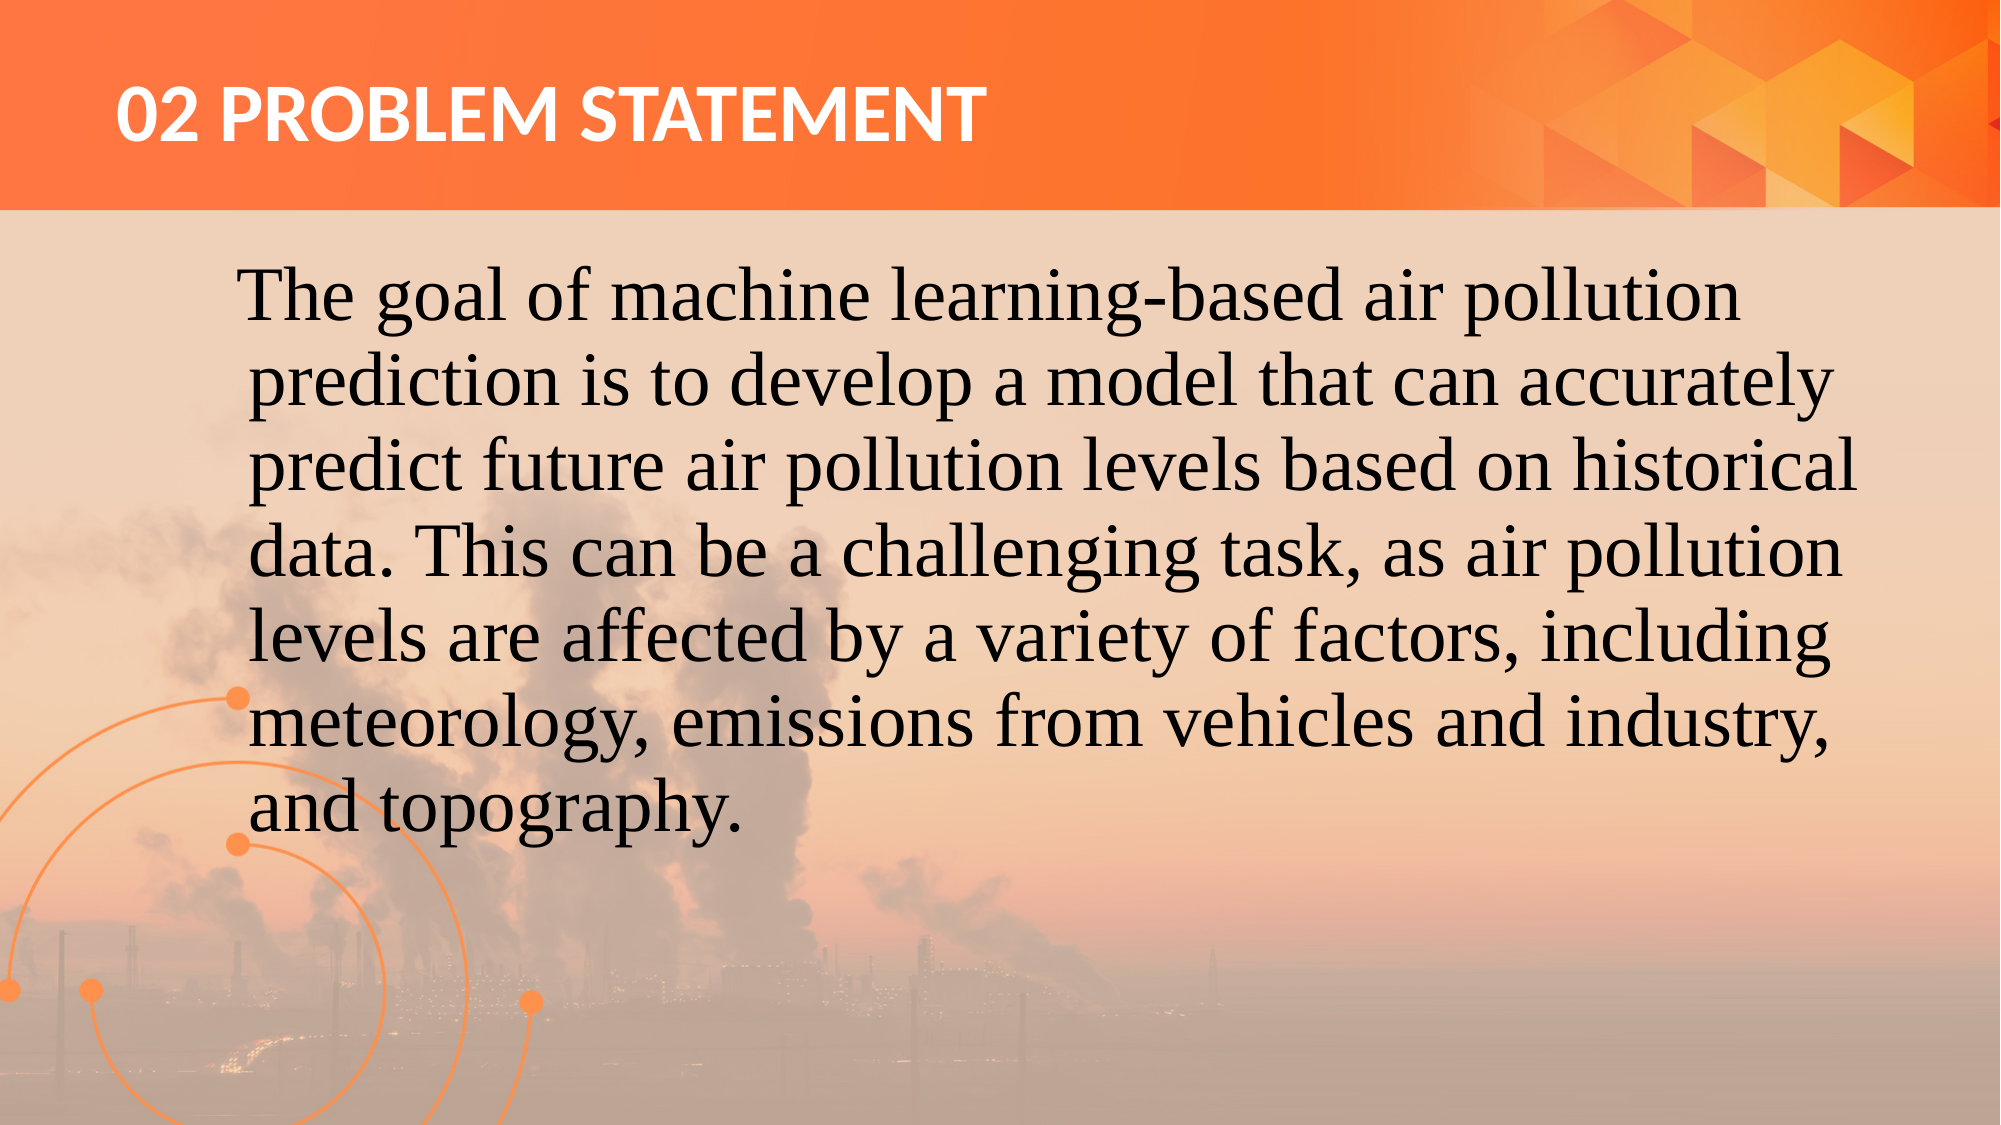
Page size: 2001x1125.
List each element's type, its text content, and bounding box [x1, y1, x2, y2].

title 02 PROBLEM STATEMENT [99, 42, 1900, 174]
list The goal of machine learning-based air pollution prediction is to develop a model that can accurately predict future air pollution levels based on historical data. This can be a challenging task, as air pollution levels are affected by a variety of factors, including meteorology, emissions from vehicles and industry, and topography. [99, 243, 1900, 1035]
picture [0, 0, 2000, 1125]
